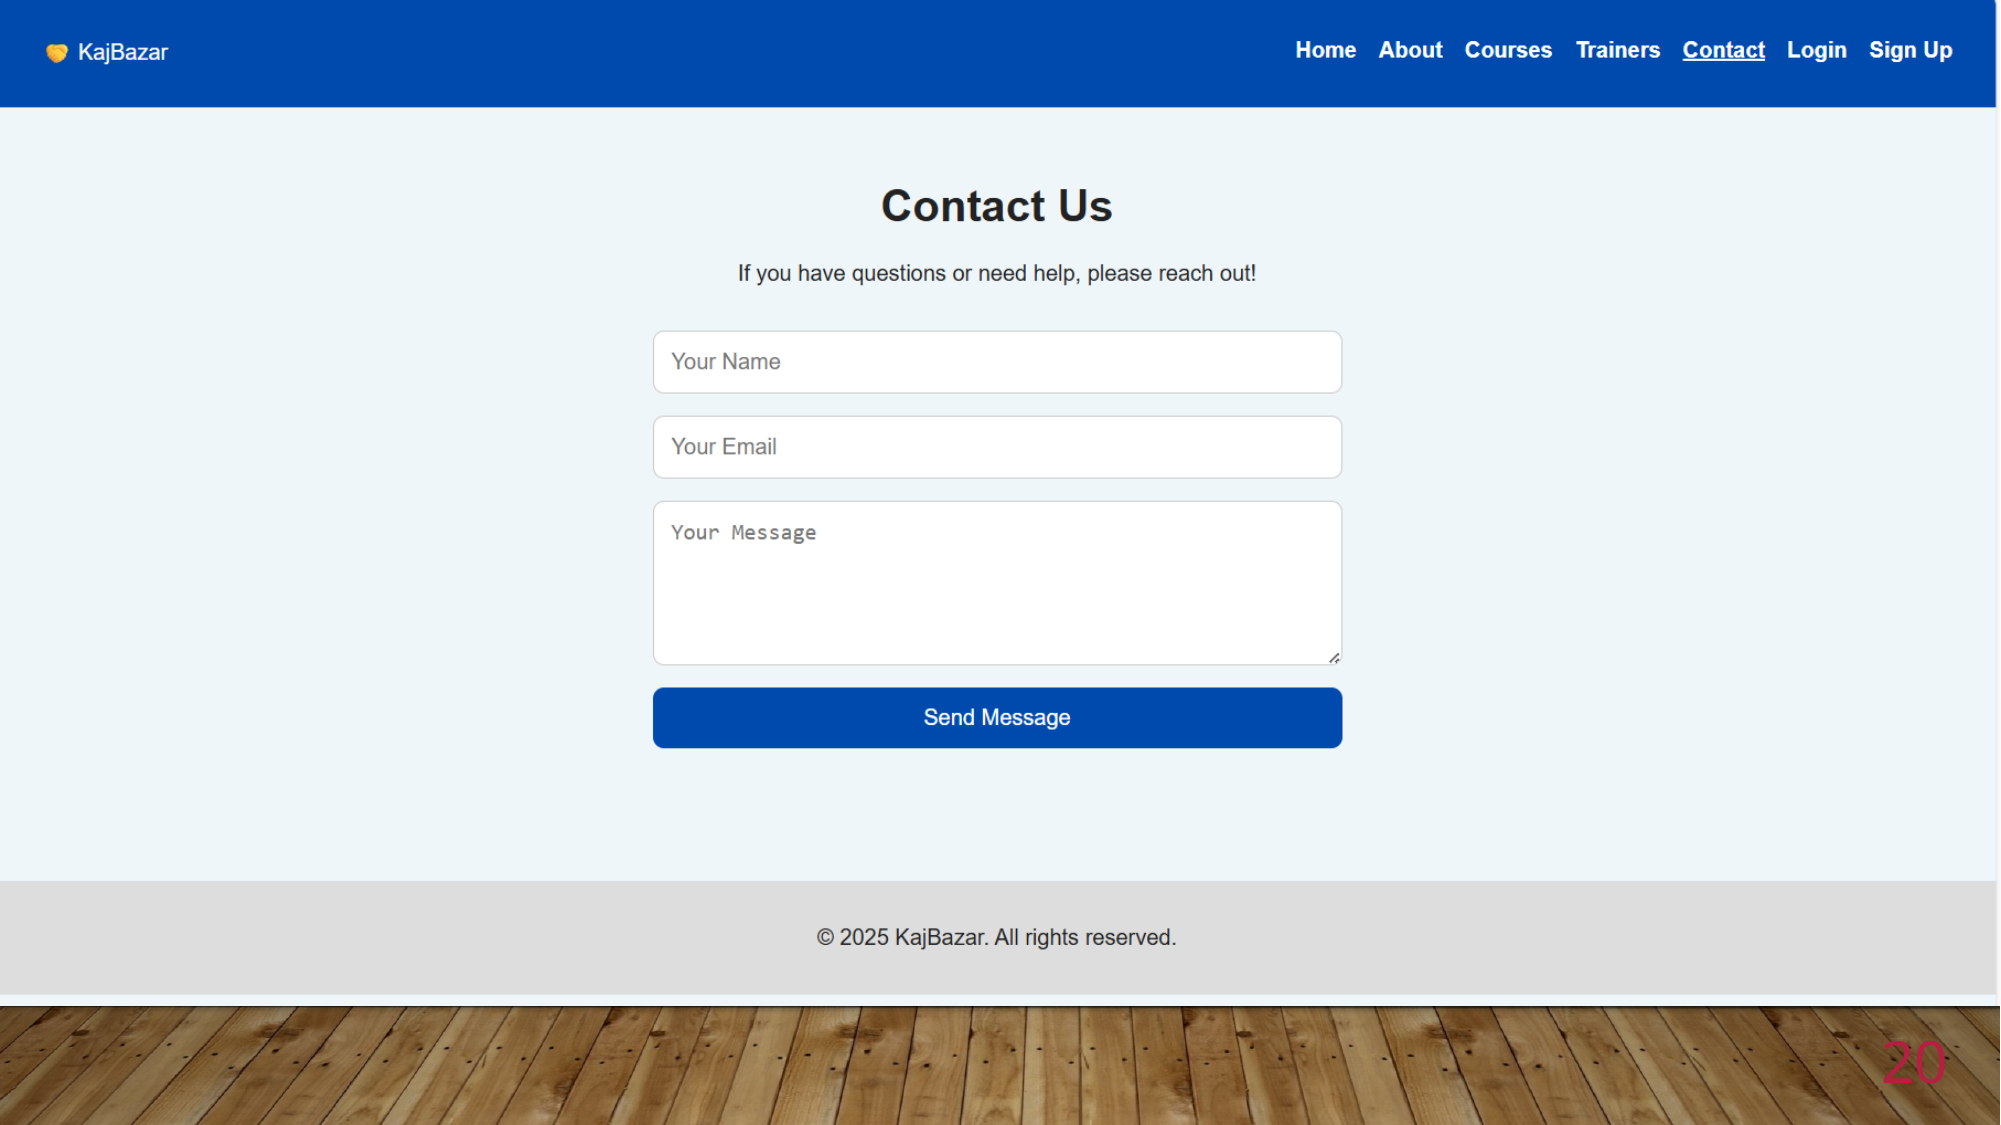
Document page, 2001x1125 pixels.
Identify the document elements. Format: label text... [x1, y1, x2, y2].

slide_number 20 [1847, 1018, 1981, 1101]
picture [0, 0, 2000, 1125]
